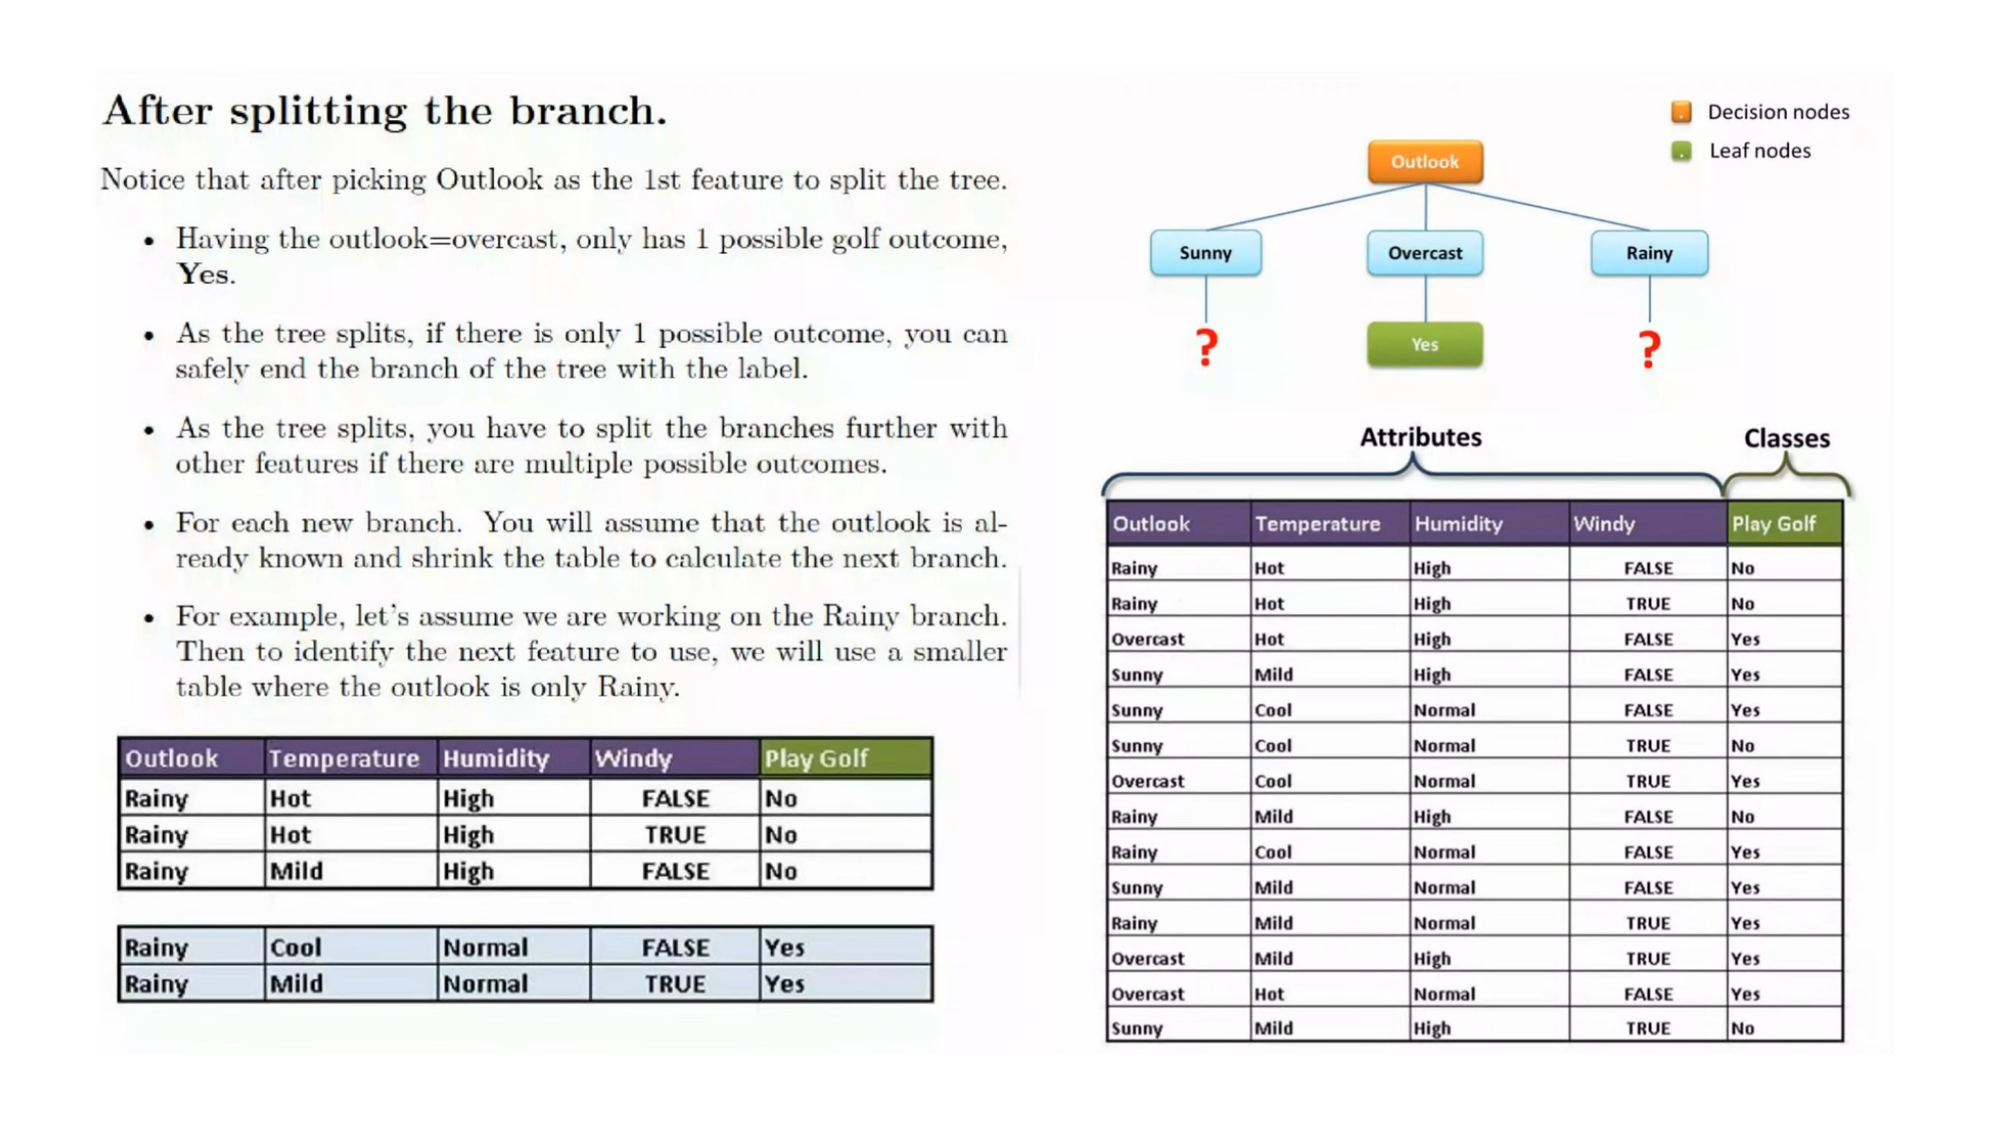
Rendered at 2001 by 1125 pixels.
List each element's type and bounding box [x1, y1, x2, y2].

picture [95, 71, 1894, 1054]
